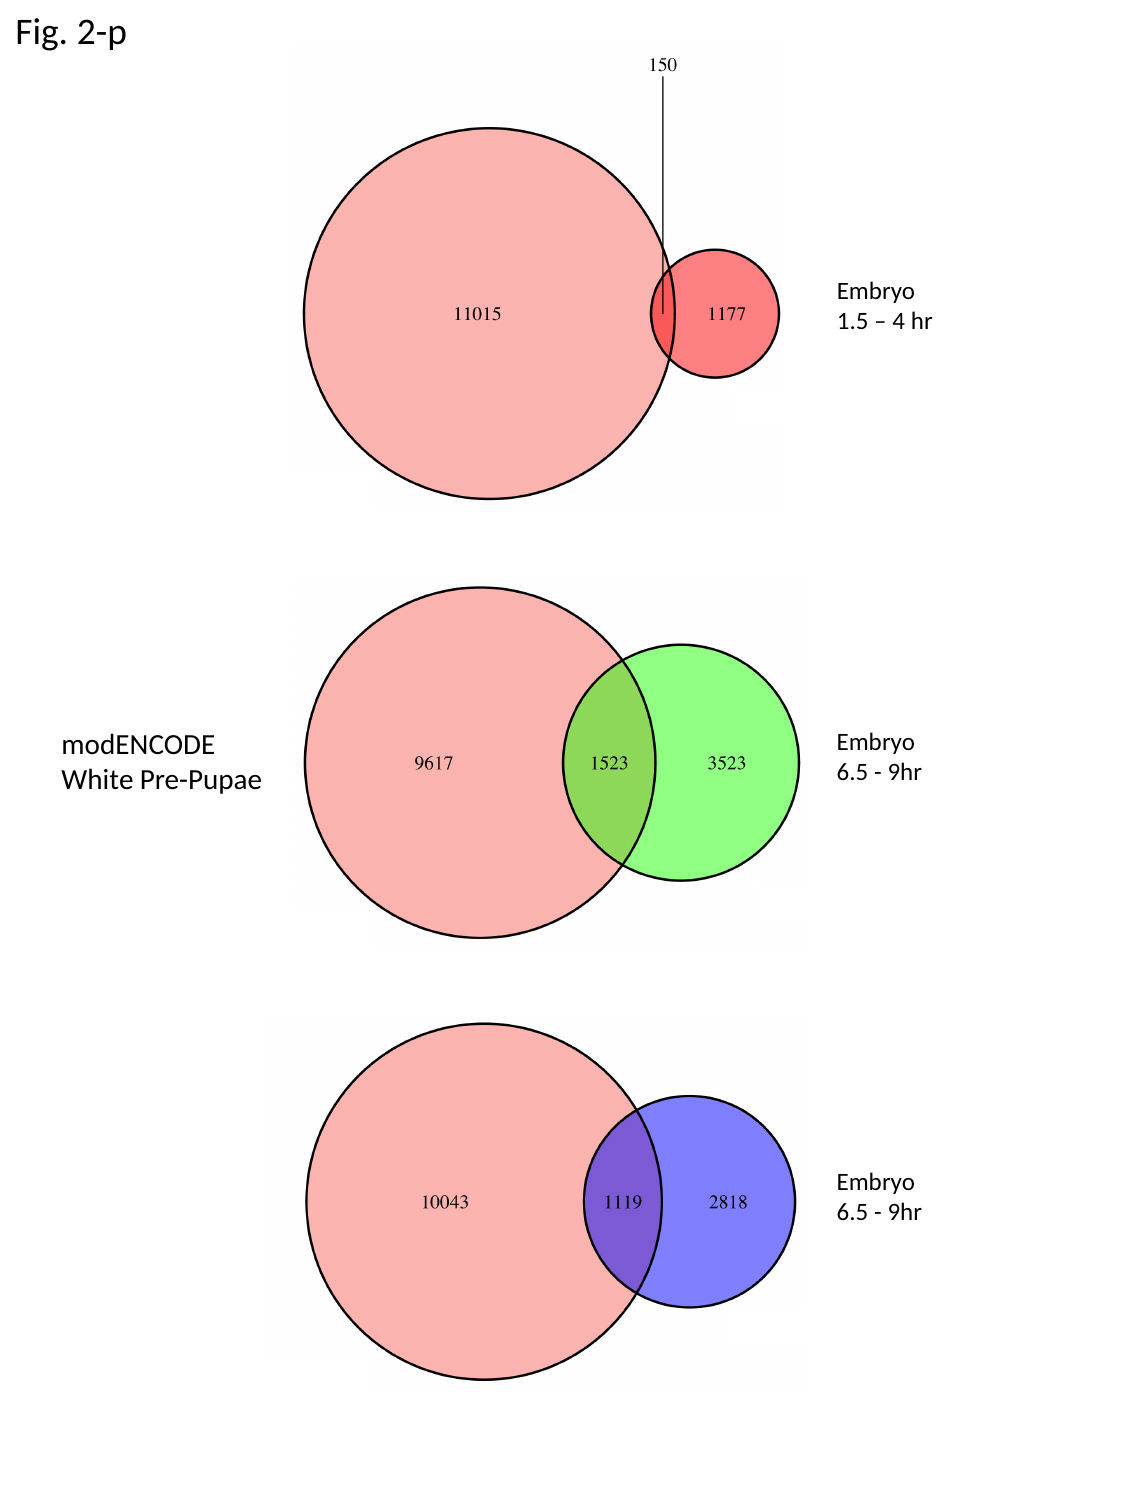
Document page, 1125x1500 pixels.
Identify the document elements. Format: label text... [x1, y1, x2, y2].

text_box Embryo 6.5 - 9hr [862, 718, 938, 793]
text_box modENCODE White Pre-Pupae [46, 718, 263, 803]
text_box Embryo 1.5 – 4 hr [862, 267, 949, 342]
text_box Embryo 6.5 - 9hr [862, 1157, 938, 1233]
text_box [263, 45, 862, 1394]
text_box Fig. 2-p [0, 0, 143, 60]
